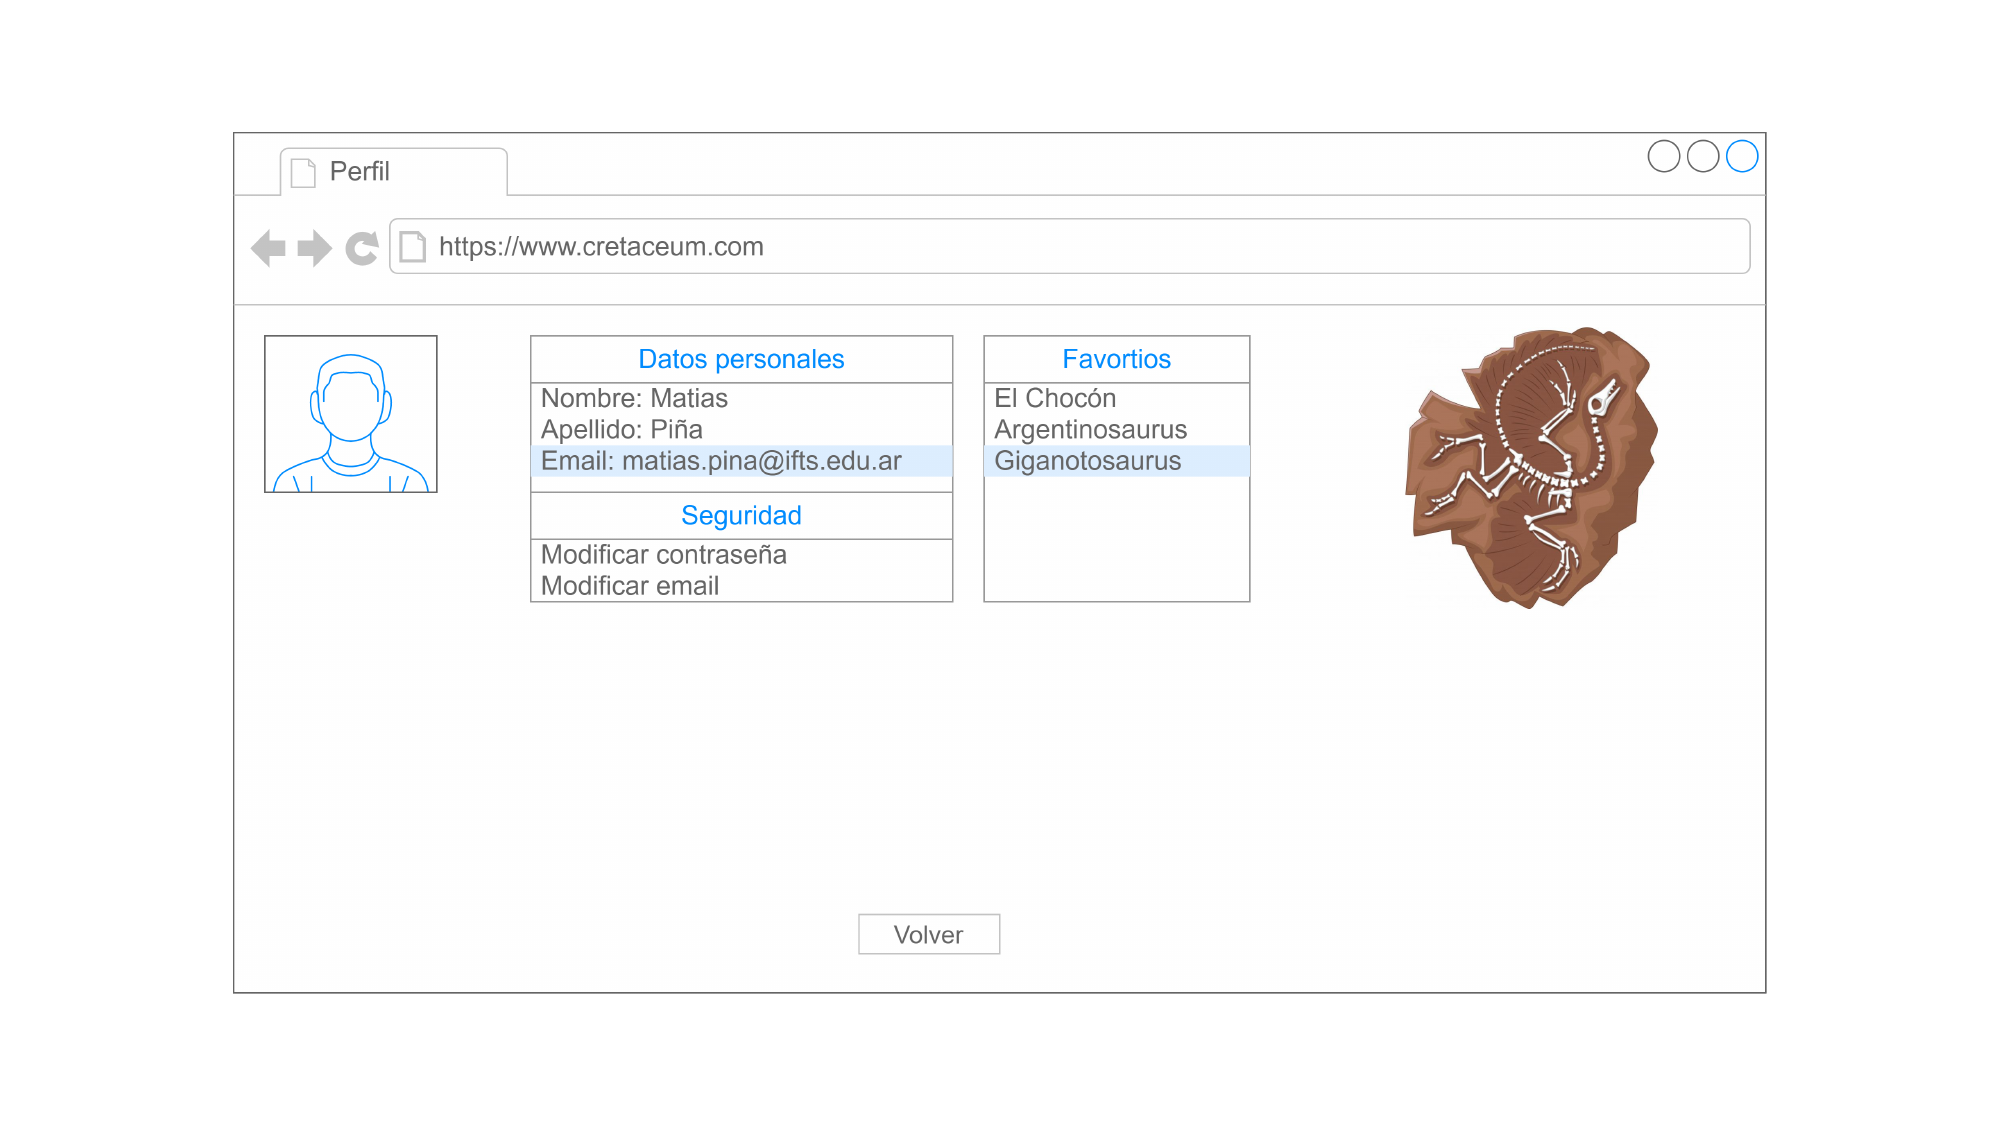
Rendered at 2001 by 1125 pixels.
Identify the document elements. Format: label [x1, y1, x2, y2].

picture [217, 116, 1783, 1009]
